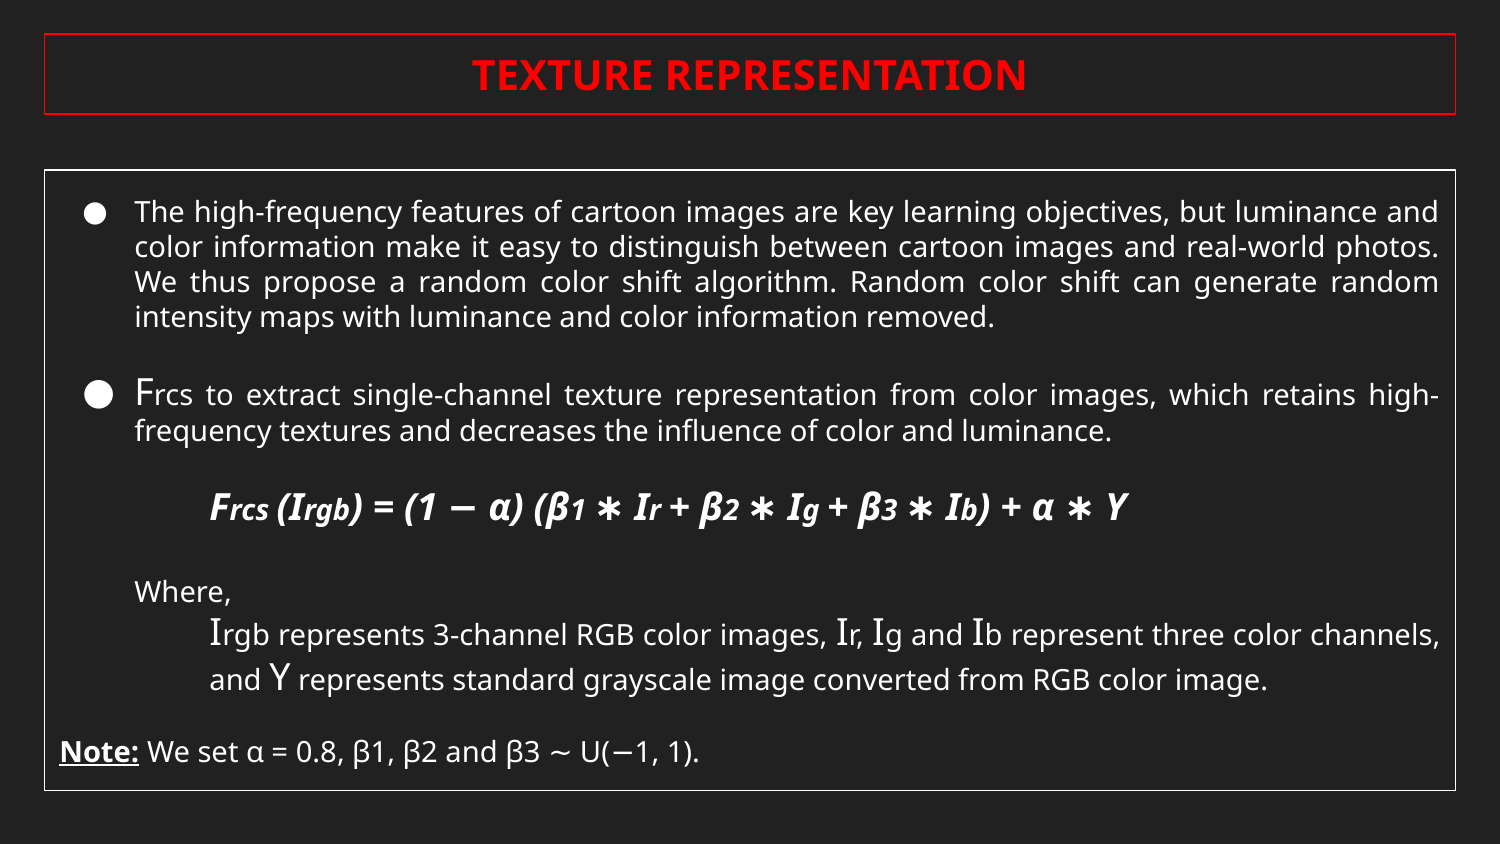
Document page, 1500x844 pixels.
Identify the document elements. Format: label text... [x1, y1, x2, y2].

text_box The high-frequency features of cartoon images are key learning objectives, but luminance and color information make it easy to distinguish between cartoon images and real-world photos. We thus propose a random color shift algorithm. Random color shift can generate random intensity maps with luminance and color information removed. Frcs to extract single-channel texture representation from color images, which retains high-frequency textures and decreases the influence of color and luminance. Frcs (Irgb) = (1 − α) (β1 ∗ Ir + β2 ∗ Ig + β3 ∗ Ib) + α ∗ Y Where, Irgb represents 3-channel RGB color images, Ir, Ig and Ib represent three color channels, and Y represents standard grayscale image converted from RGB color image. Note: We set α = 0.8, β1, β2 and β3 ∼ U(−1, 1). [44, 170, 1456, 791]
text_box TEXTURE REPRESENTATION [44, 34, 1456, 114]
